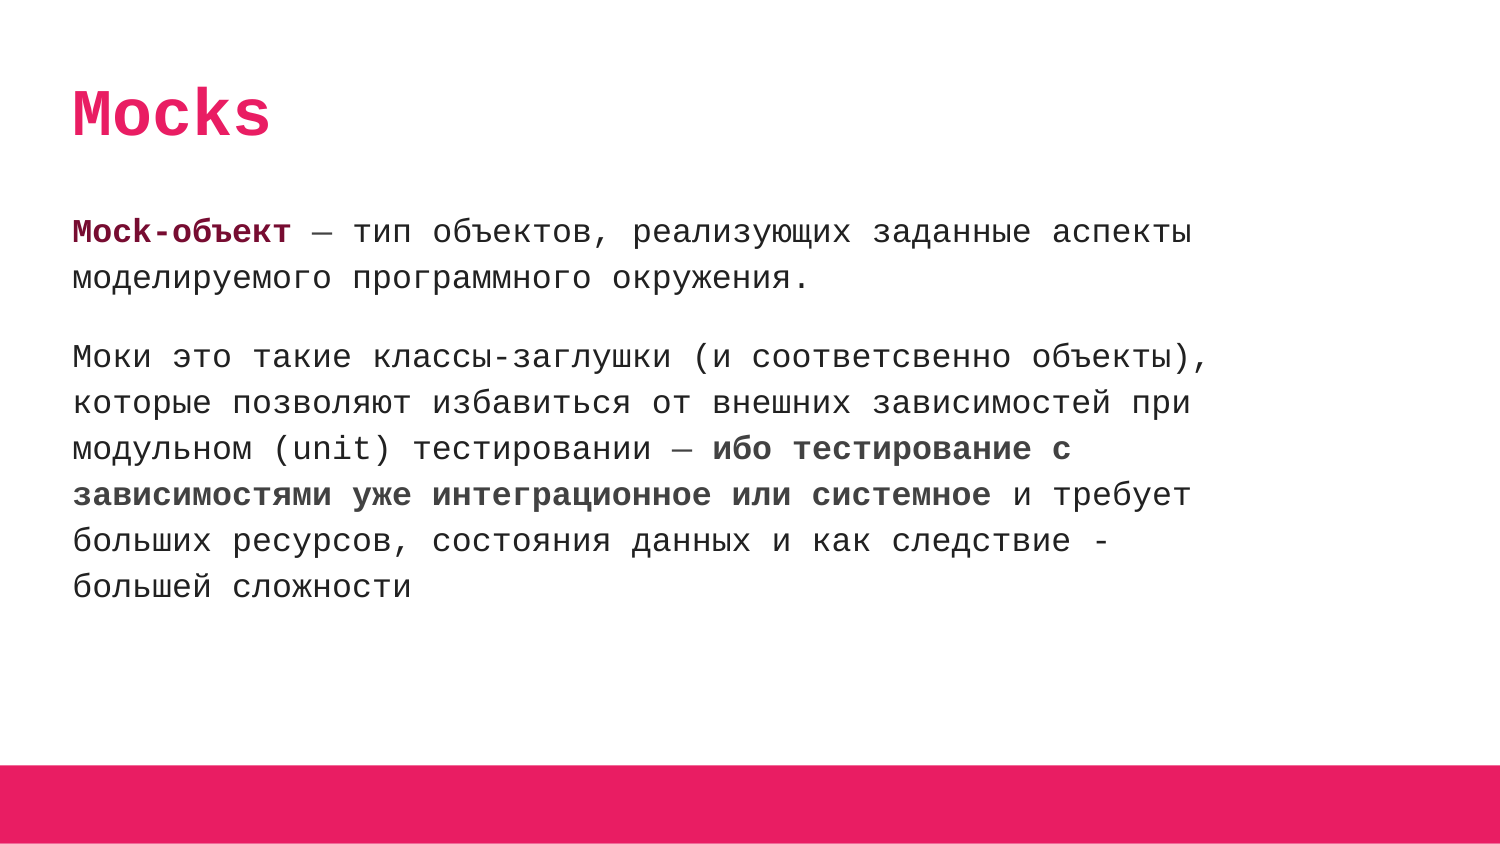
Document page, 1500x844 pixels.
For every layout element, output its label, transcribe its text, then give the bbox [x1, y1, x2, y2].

list Mock-объект — тип объектов, реализующих заданные аспекты моделируемого программного окружения. Моки это такие классы-заглушки (и соответсвенно объекты), которые позволяют избавиться от внешних зависимостей при модульном (unit) тестировании — ибо тестирование с зависимостями уже интеграционное или системное и требует больших ресурсов, состояния данных и как следствие - большей сложности [57, 188, 1273, 709]
title Mocks [57, 54, 1273, 164]
